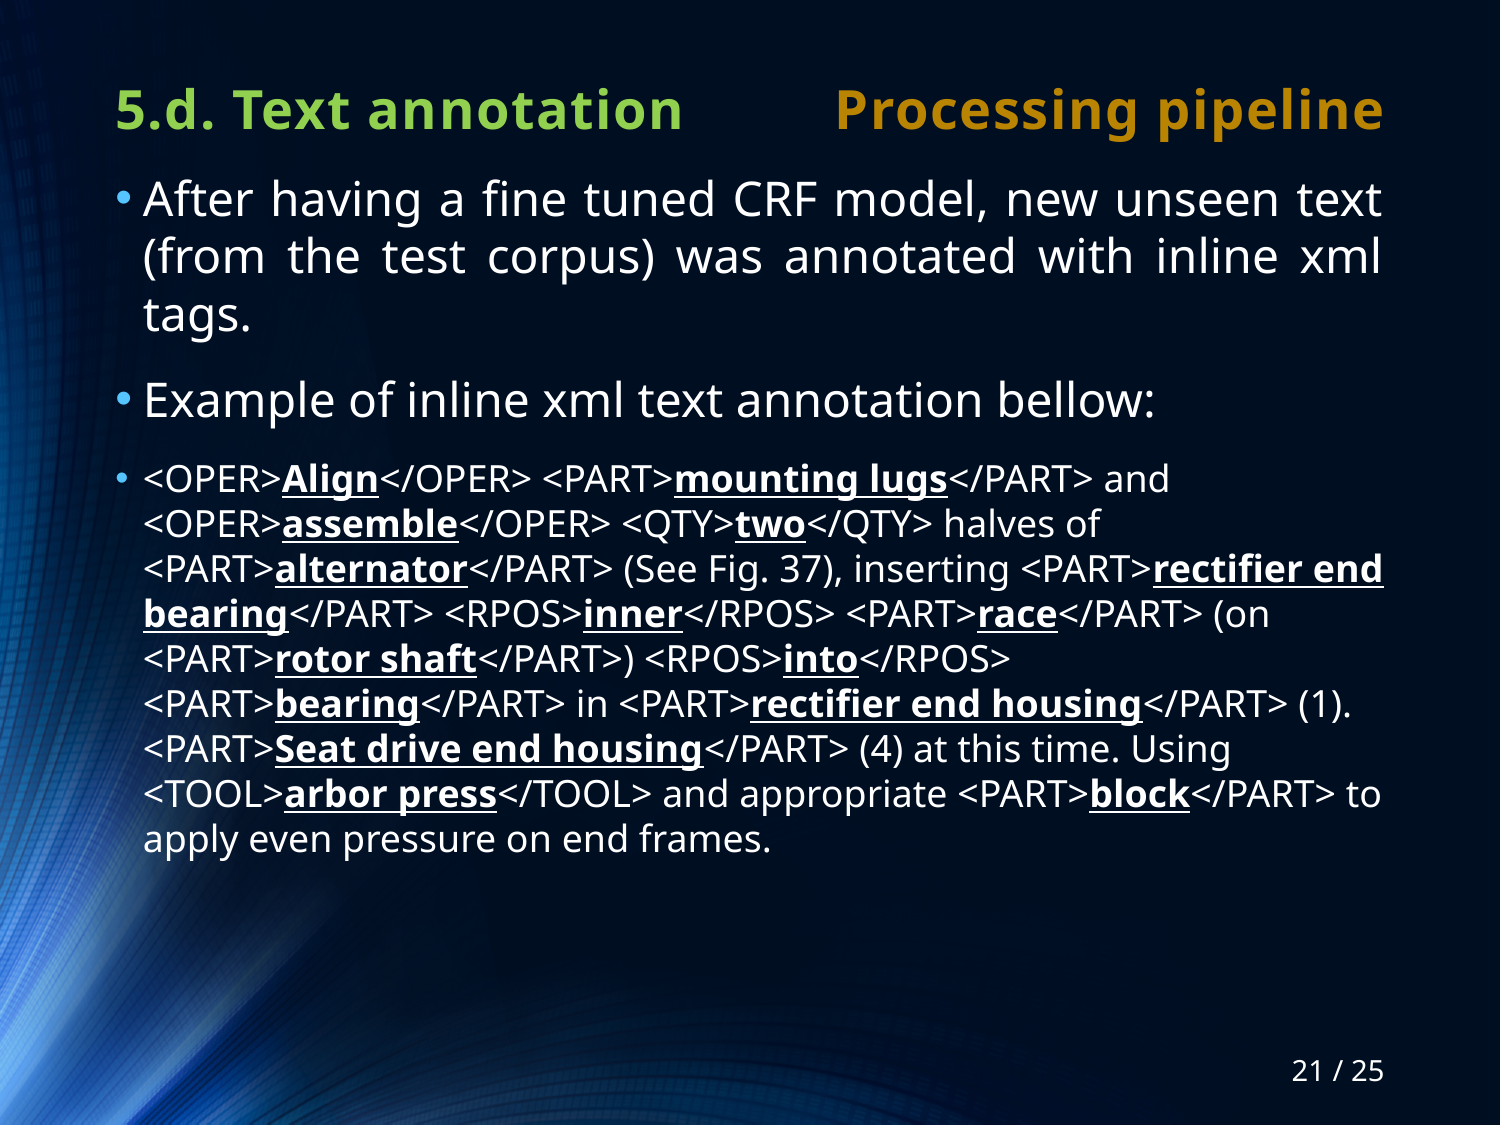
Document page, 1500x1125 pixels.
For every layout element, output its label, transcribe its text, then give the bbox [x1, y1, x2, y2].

slide_number 21 / 25 [1247, 1050, 1400, 1096]
picture [0, 0, 1500, 1125]
text_box Processing pipeline [797, 62, 1401, 149]
list After having a fine tuned CRF model, new unseen text (from the test corpus) was annotated with inline xml tags. Example of inline xml text annotation bellow: <OPER>Align</OPER> <PART>mounting lugs</PART> and <OPER>assemble</OPER> <QTY>two</QTY> halves of <PART>alternator</PART> (See Fig. 37), inserting <PART>rectifier end bearing</PART> <RPOS>inner</RPOS> <PART>race</PART> (on <PART>rotor shaft</PART>) <RPOS>into</RPOS> <PART>bearing</PART> in <PART>rectifier end housing</PART> (1). <PART>Seat drive end housing</PART> (4) at this time. Using <TOOL>arbor press</TOOL> and appropriate <PART>block</PART> to apply even pressure on end frames. [100, 160, 1400, 1012]
title 5.d. Text annotation [100, 62, 797, 149]
